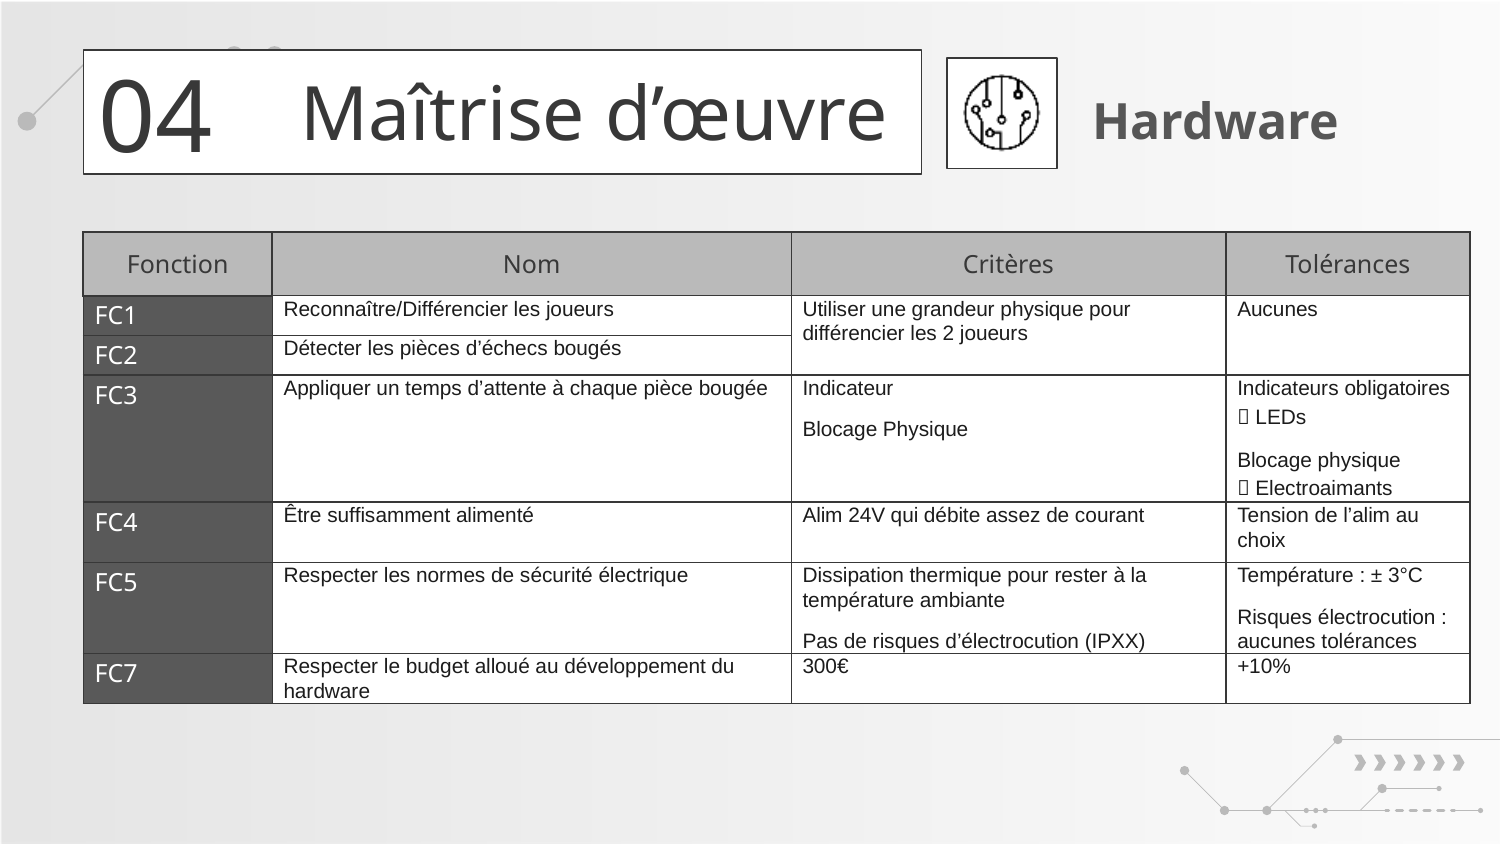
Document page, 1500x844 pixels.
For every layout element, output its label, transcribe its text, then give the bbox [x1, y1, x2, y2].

table_cell Indicateurs obligatoires  LEDs Blocage physique  Electroaimants [1227, 376, 1469, 501]
table_cell Respecter le budget alloué au développement du hardware [273, 654, 791, 703]
table_cell FC4 [84, 503, 272, 562]
table_cell Respecter les normes de sécurité électrique [273, 563, 791, 653]
table_cell Aucunes [1227, 296, 1469, 374]
table_header Fonction [84, 233, 271, 295]
table_cell FC7 [84, 654, 272, 703]
text_box Maîtrise [285, 50, 590, 165]
table_header Tolérances [2, 2, 1500, 844]
table_header Tolérances [1227, 233, 1469, 295]
text_box d’œuvre [590, 50, 920, 166]
table_cell 300€ [792, 654, 1225, 703]
table_cell Dissipation thermique pour rester à la température ambiante Pas de risques d’électrocution (IPXX) [792, 563, 1225, 653]
table_cell Détecter les pièces d’échecs bougés [273, 336, 791, 374]
table_cell Reconnaître/Différencier les joueurs [273, 296, 791, 335]
table_cell Utiliser une grandeur physique pour différencier les 2 joueurs [792, 296, 1225, 374]
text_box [946, 57, 1058, 169]
table_cell FC3 [84, 376, 272, 501]
table_cell Température : ± 3°C Risques électrocution : aucunes tolérances [1227, 563, 1469, 653]
table_cell Indicateur Blocage Physique [792, 376, 1225, 501]
table_cell +10% [1227, 654, 1469, 703]
text_box Hardware [1062, 85, 1430, 153]
table_header Critères [792, 233, 1225, 295]
table_cell Appliquer un temps d’attente à chaque pièce bougée [273, 376, 791, 501]
table_cell FC1 [84, 297, 272, 335]
table_cell Tension de l’alim au choix [1227, 503, 1469, 562]
table_cell FC2 [84, 336, 272, 374]
table_cell Alim 24V qui débite assez de courant [792, 503, 1225, 562]
table_cell Être suffisamment alimenté [273, 503, 791, 562]
table_header Nom [273, 233, 791, 295]
table_cell FC5 [84, 563, 272, 653]
text_box 04 [83, 50, 922, 174]
